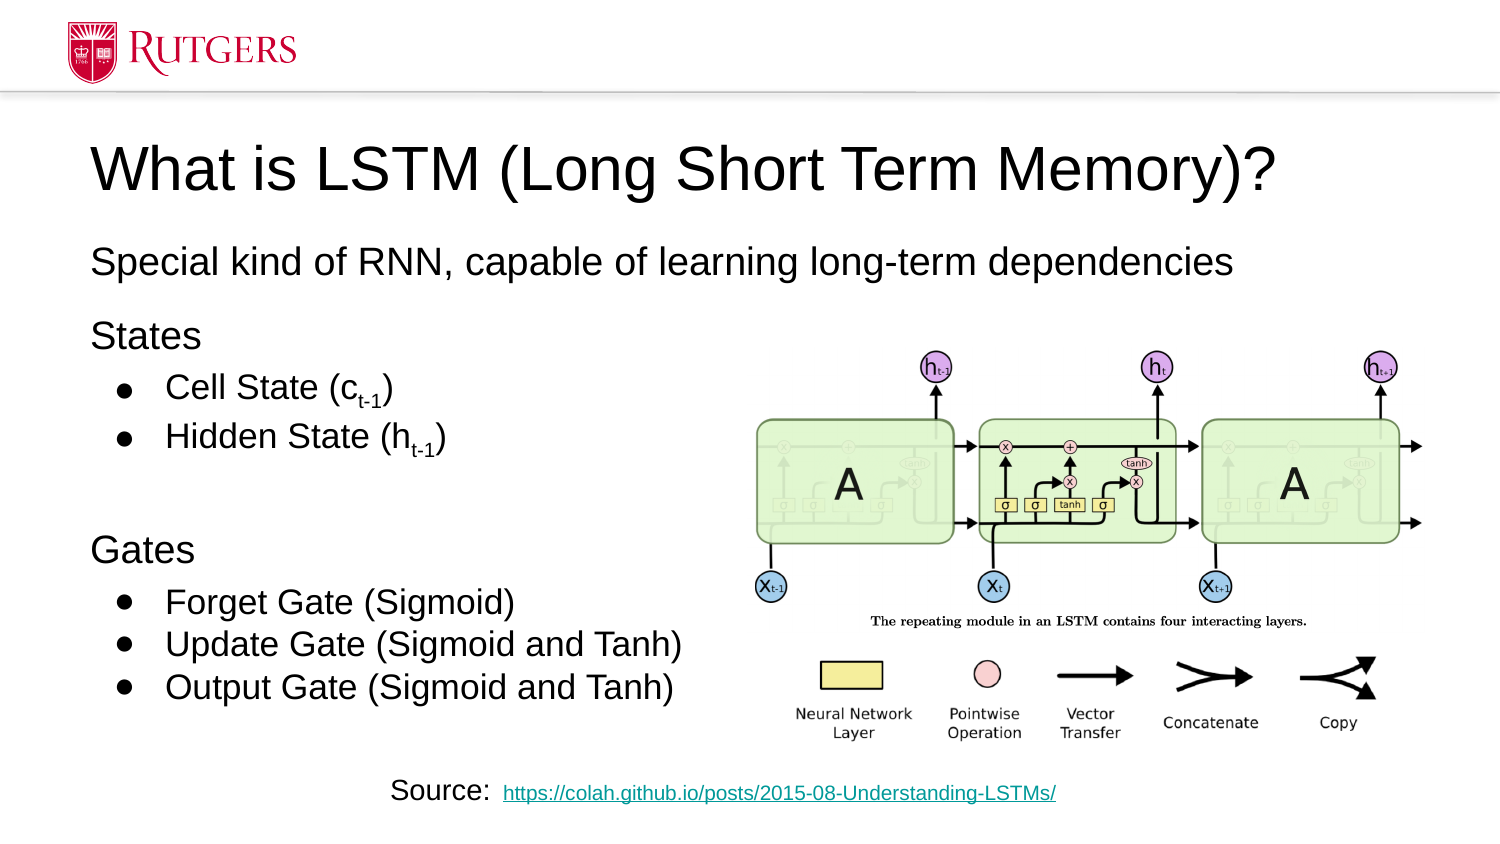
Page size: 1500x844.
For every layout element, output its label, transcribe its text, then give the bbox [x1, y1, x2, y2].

list Special kind of RNN, capable of learning long-term dependencies [75, 228, 1425, 302]
title What is LSTM (Long Short Term Memory)? [75, 116, 1425, 216]
picture [68, 22, 296, 84]
picture [788, 643, 1384, 752]
picture [747, 347, 1426, 633]
list States Cell State (ct-1) Hidden State (ht-1) Gates Forget Gate (Sigmoid) Update Gate (Sigmoid and Tanh) Output Gate (Sigmoid and Tanh) Source: https://colah.github.io/posts/2015-08-Understanding-LSTMs/ [75, 302, 1463, 844]
